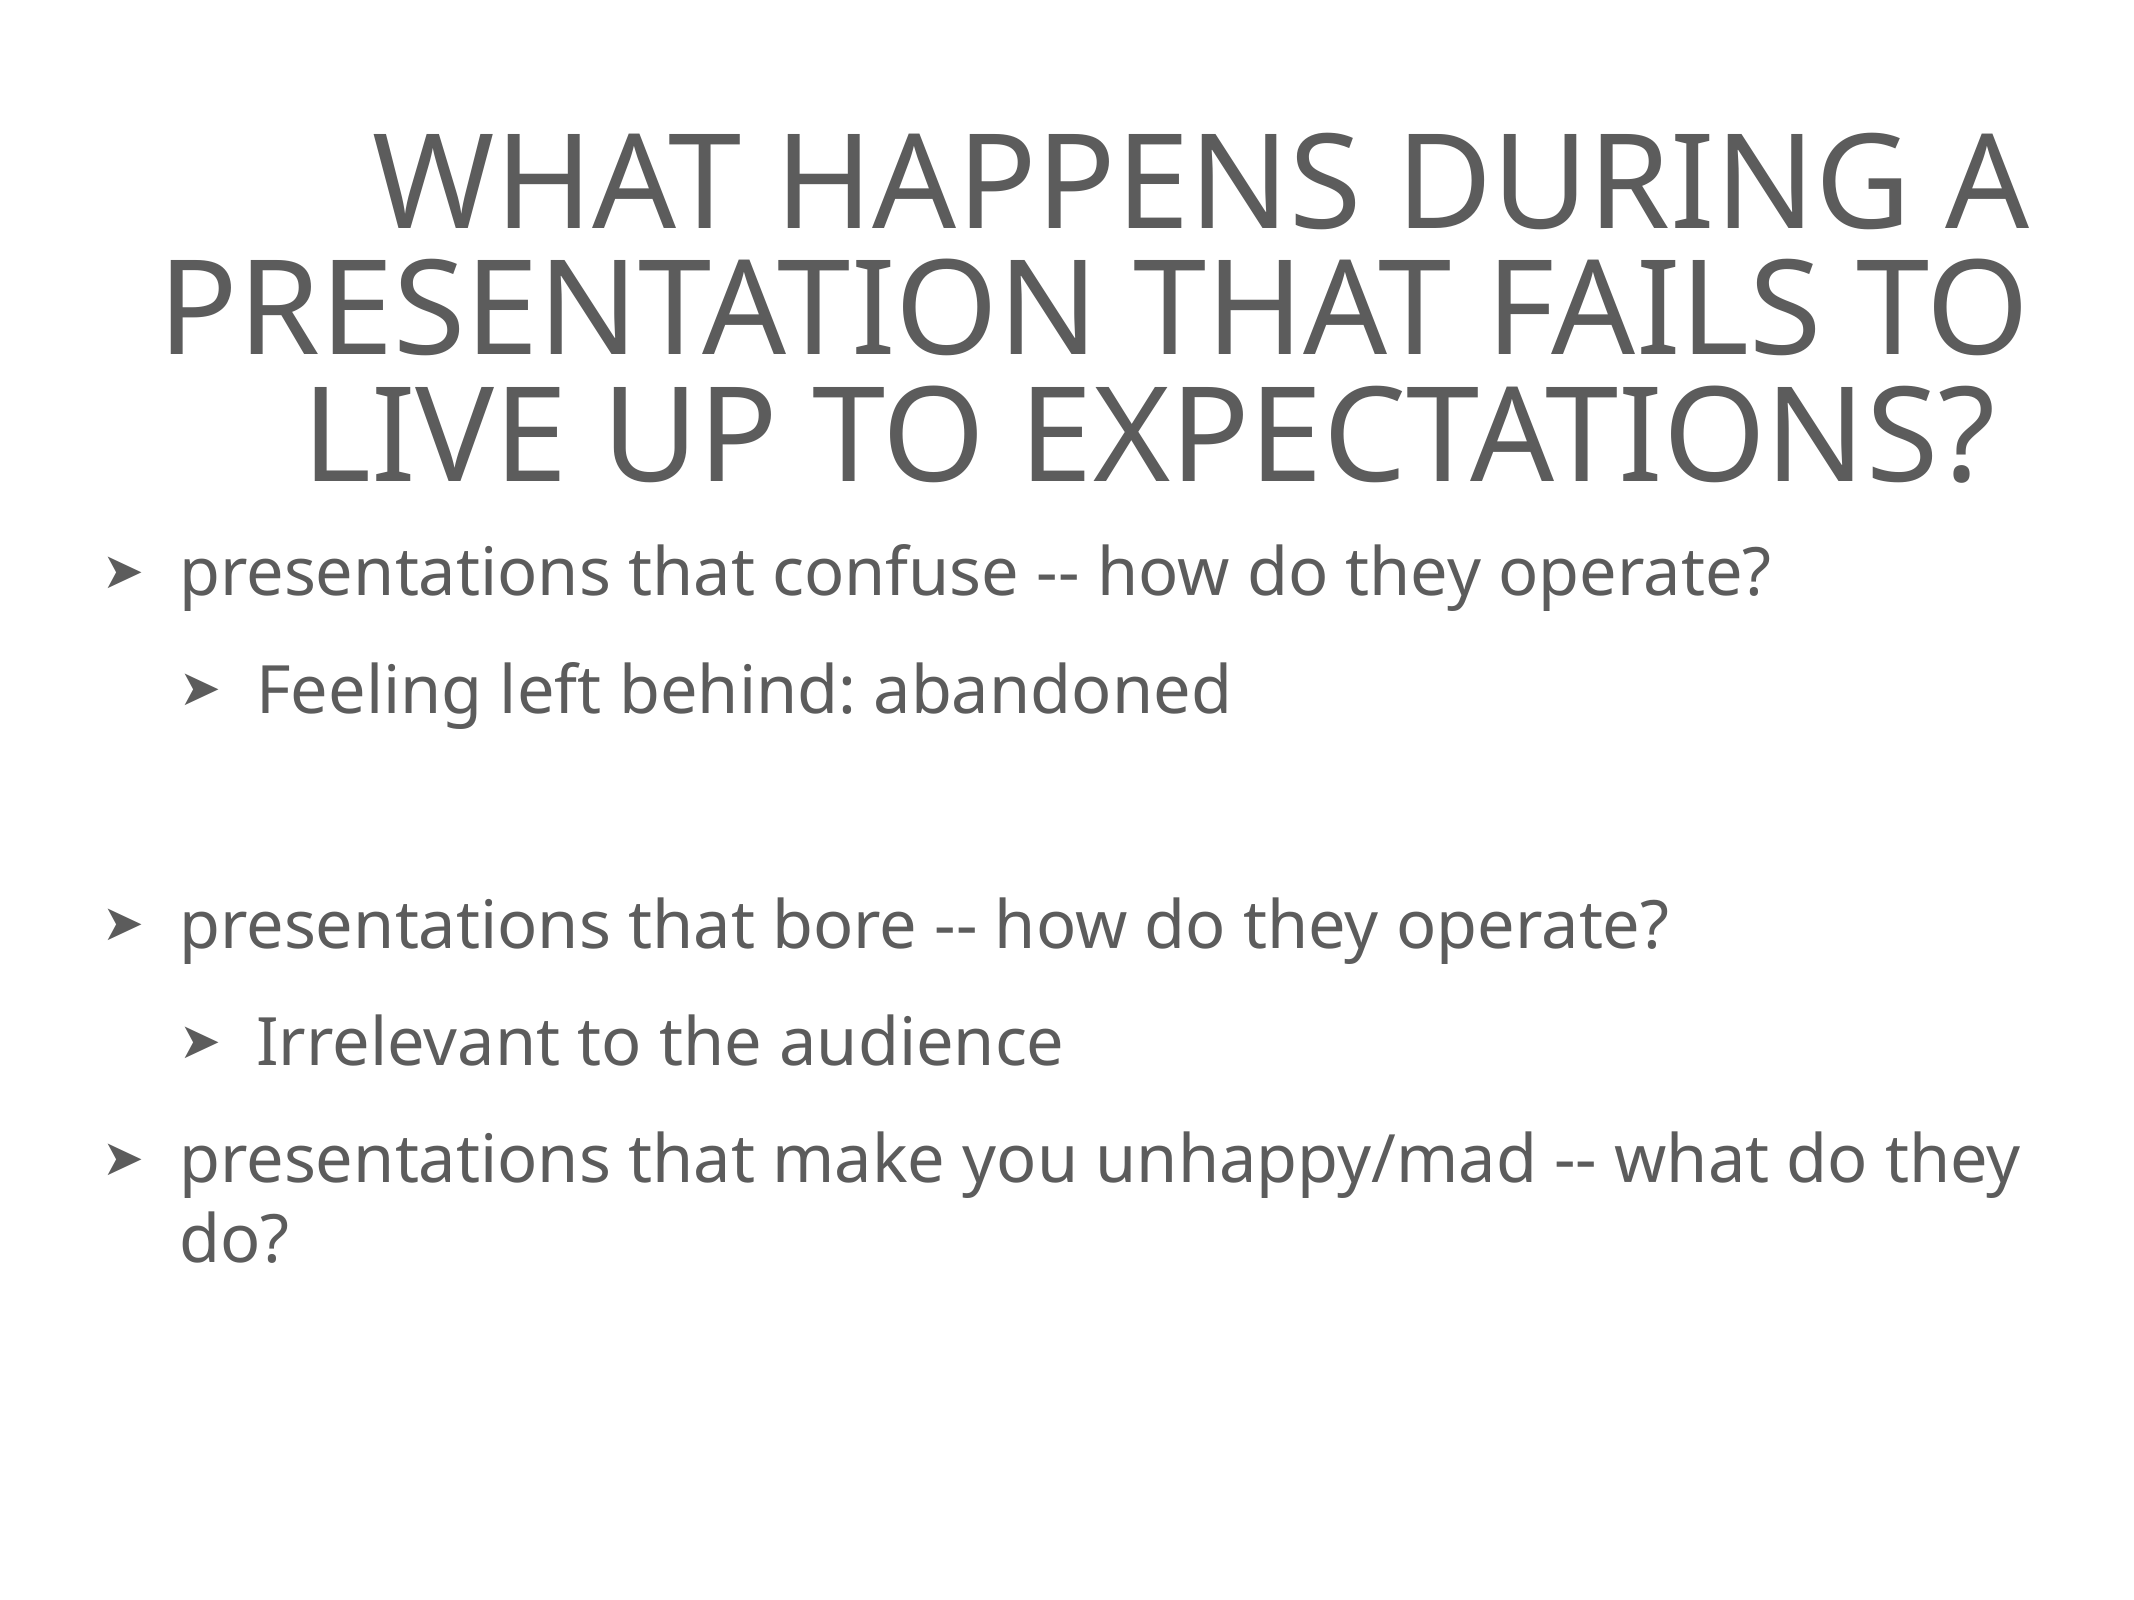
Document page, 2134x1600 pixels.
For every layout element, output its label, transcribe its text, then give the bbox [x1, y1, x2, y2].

list presentations that confuse -- how do they operate? Feeling left behind: abandoned presentations that bore -- how do they operate? Irrelevant to the audience presentations that make you unhappy/mad -- what do they do? [93, 520, 2041, 1482]
title what happens during a presentation that fails to live up to expectations? [93, 118, 2041, 520]
